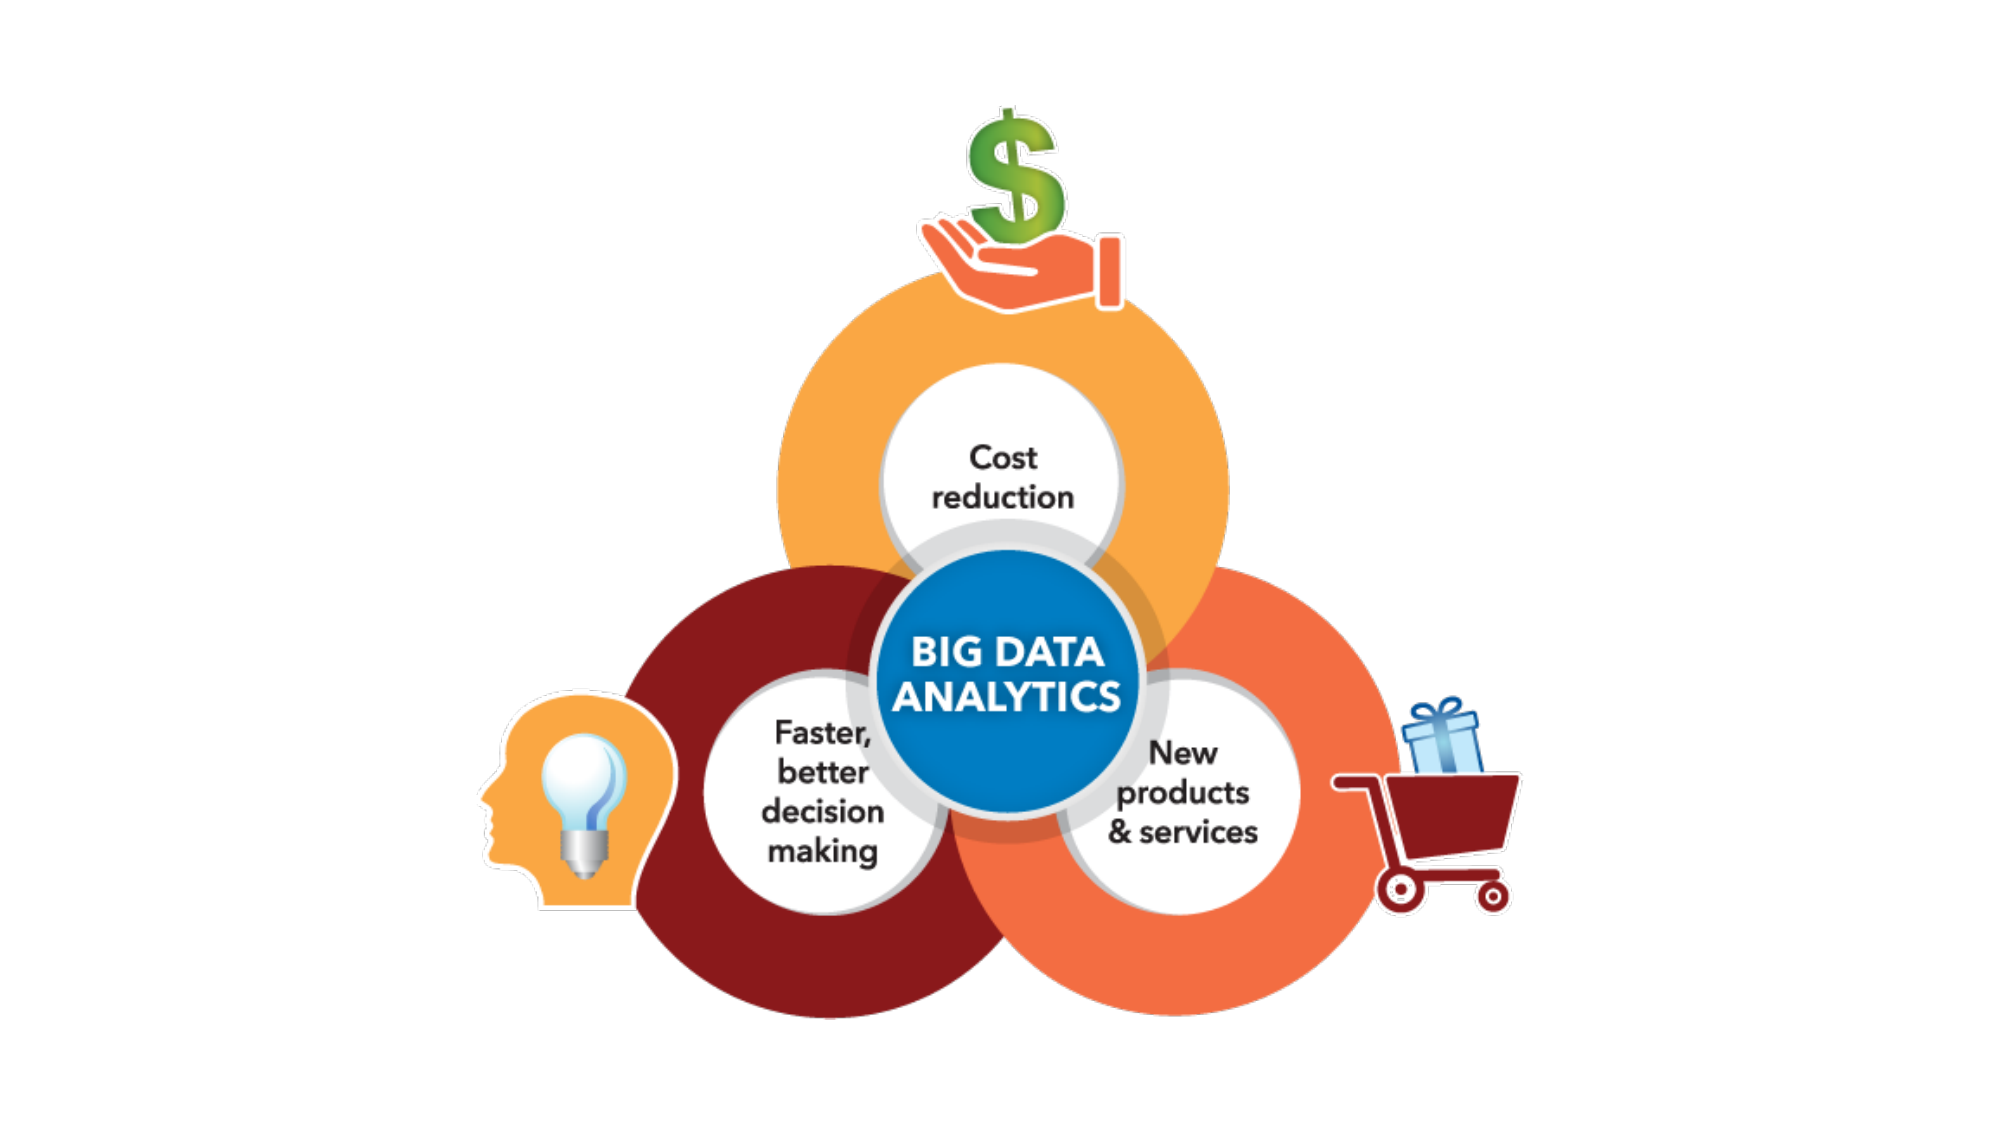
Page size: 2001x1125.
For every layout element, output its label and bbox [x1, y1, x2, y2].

list [476, 105, 1524, 1020]
